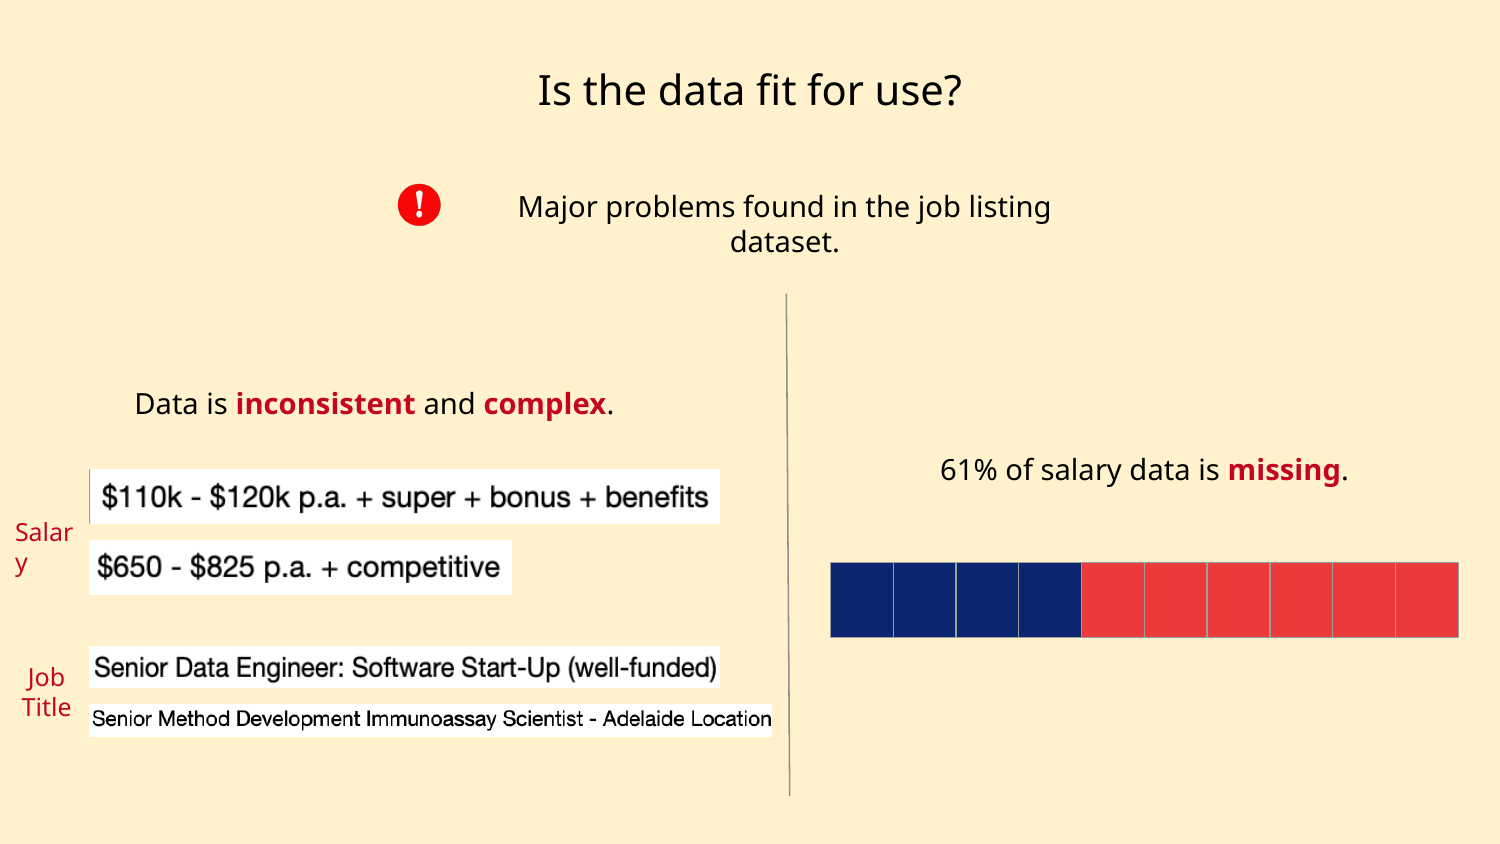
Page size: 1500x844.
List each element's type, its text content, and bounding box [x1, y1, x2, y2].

text_box Major problems found in the job listing dataset. [443, 173, 1126, 274]
text_box Salary [0, 501, 94, 592]
table_header [1208, 563, 1269, 637]
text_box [785, 293, 790, 797]
table_header [1271, 563, 1332, 637]
table_header [1019, 563, 1081, 637]
text_box Job Title [0, 646, 94, 737]
text_box Data is inconsistent and complex. [59, 370, 690, 435]
table_header [1333, 563, 1395, 637]
text_box 61% of salary data is missing. [837, 435, 1452, 501]
table_header [1396, 563, 1458, 637]
table_header [1082, 563, 1144, 637]
picture [89, 646, 720, 689]
table_header [894, 563, 955, 637]
picture [89, 540, 512, 595]
table_header [831, 563, 893, 637]
picture [386, 179, 452, 234]
table_header [1145, 563, 1206, 637]
table_header [957, 563, 1018, 637]
picture [89, 704, 772, 737]
title Is the data fit for use? [387, 57, 1113, 119]
picture [89, 469, 720, 525]
